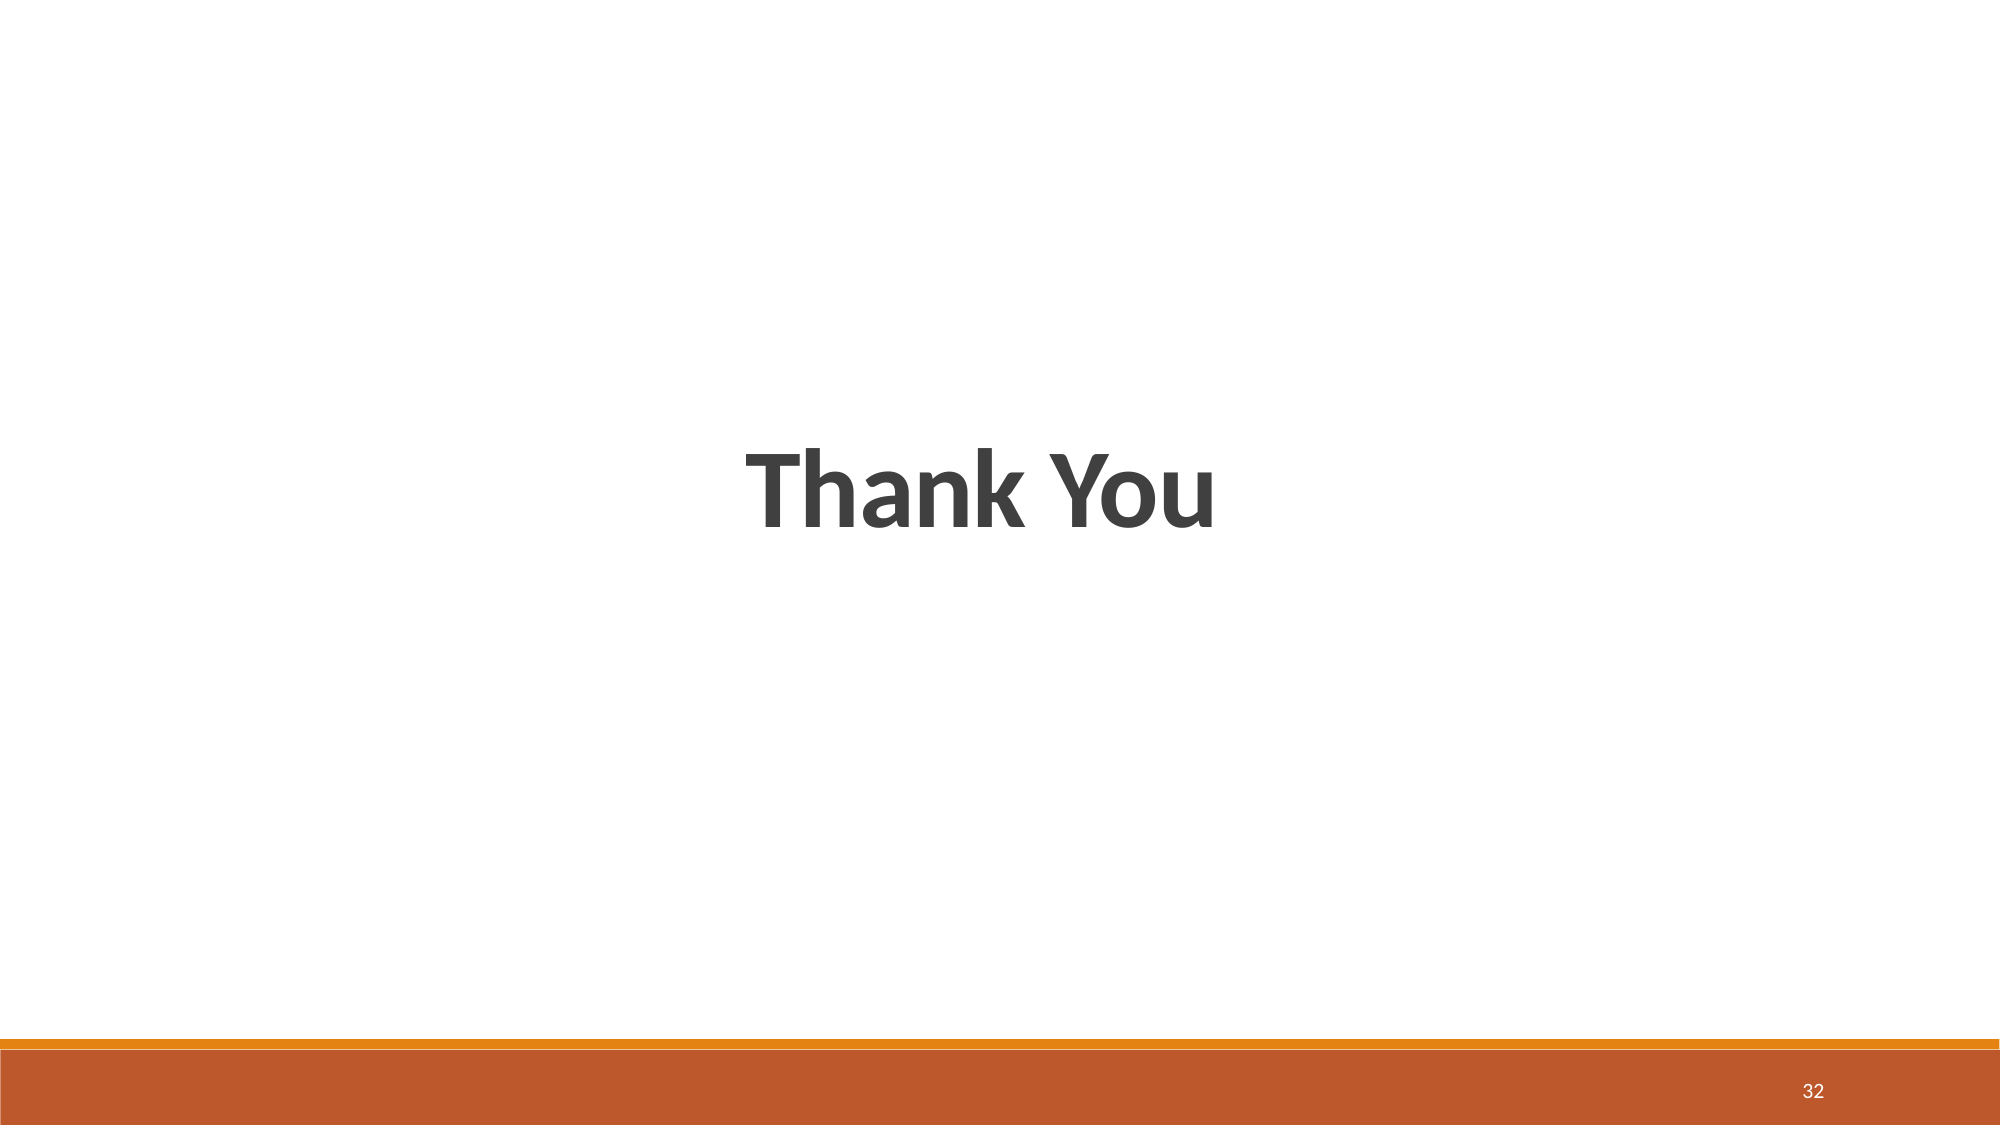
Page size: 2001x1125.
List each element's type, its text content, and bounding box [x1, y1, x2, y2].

slide_number 32 [1624, 1059, 1840, 1120]
text_box Thank You [156, 428, 1807, 667]
